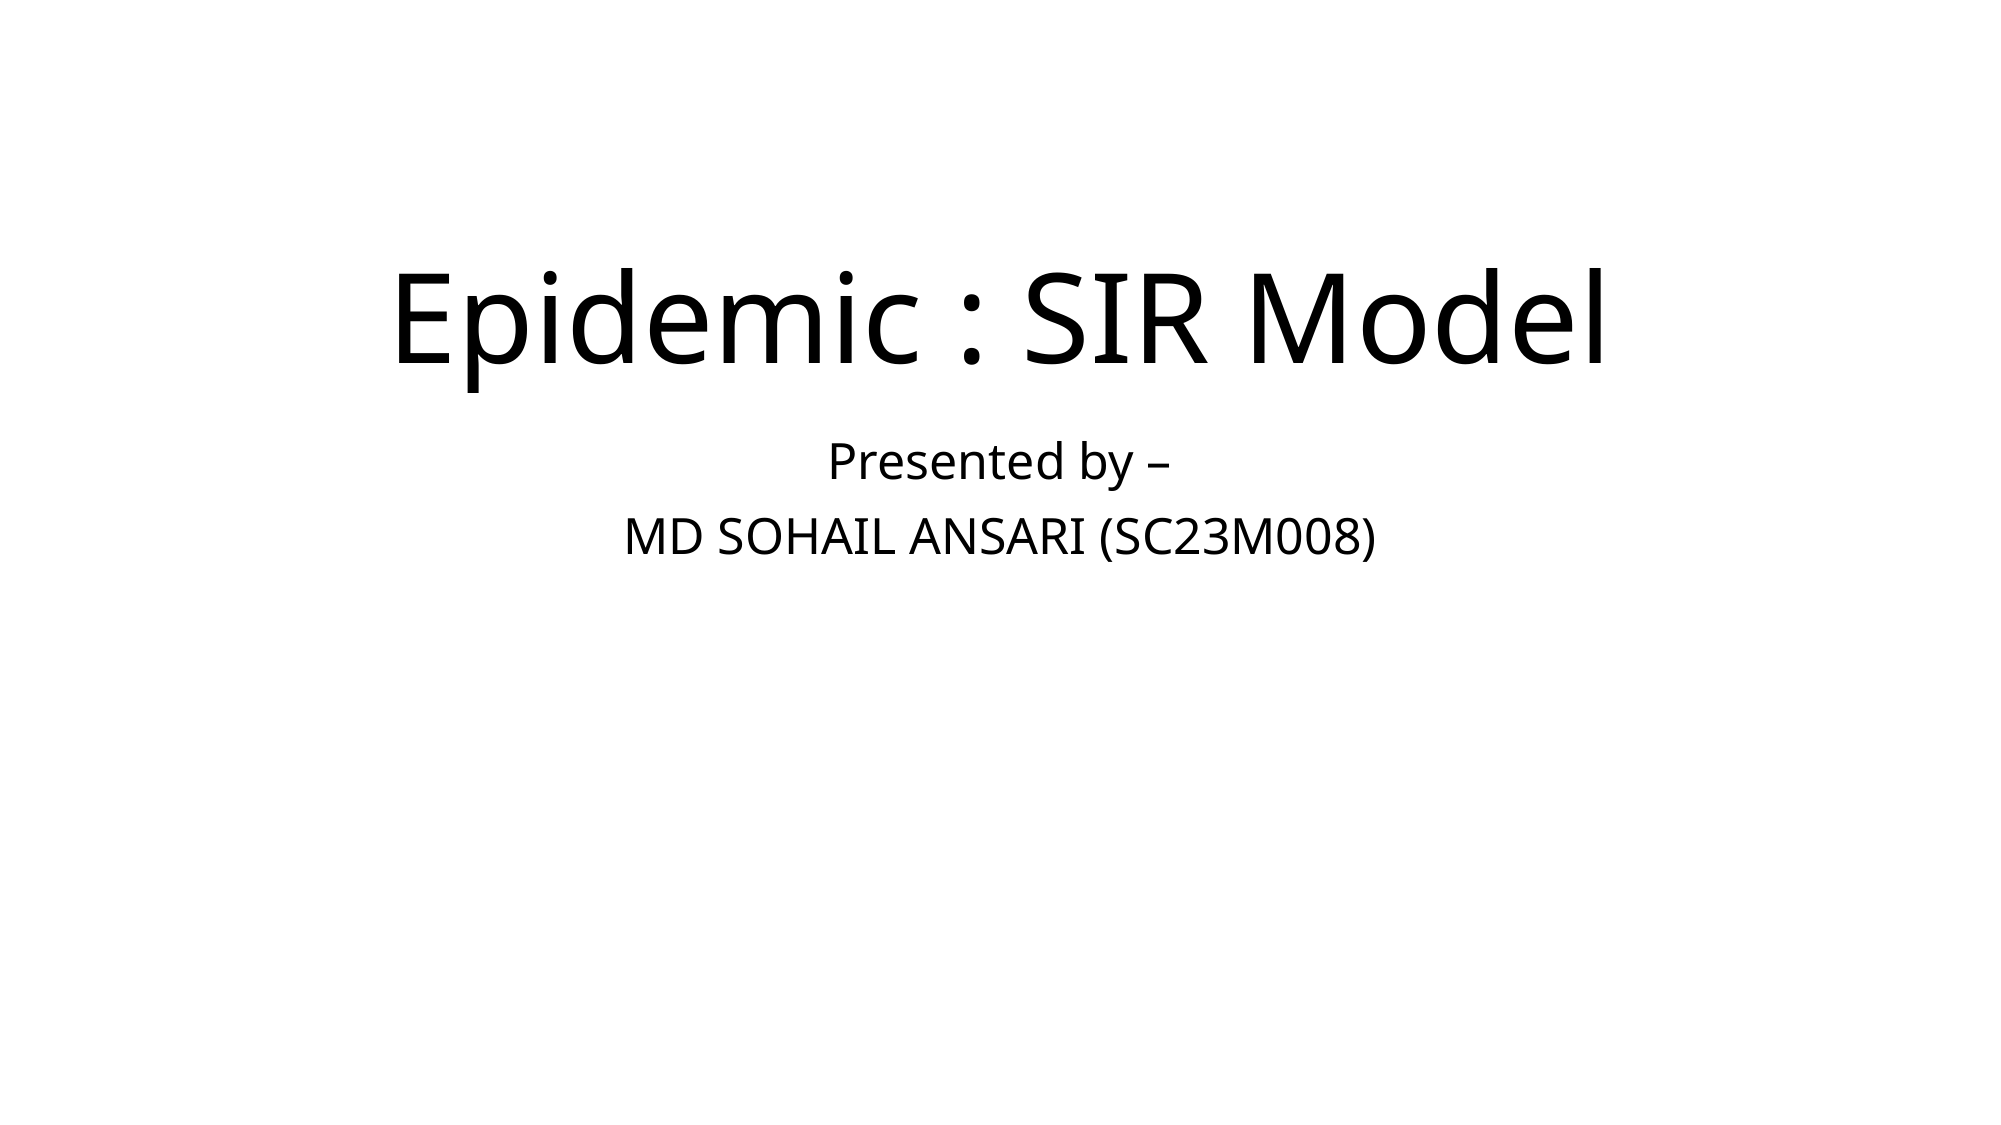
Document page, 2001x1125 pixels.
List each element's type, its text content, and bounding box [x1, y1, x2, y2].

subtitle Presented by – MD SOHAIL ANSARI (SC23M008) [249, 428, 1750, 863]
title Epidemic : SIR Model [249, 154, 1750, 399]
